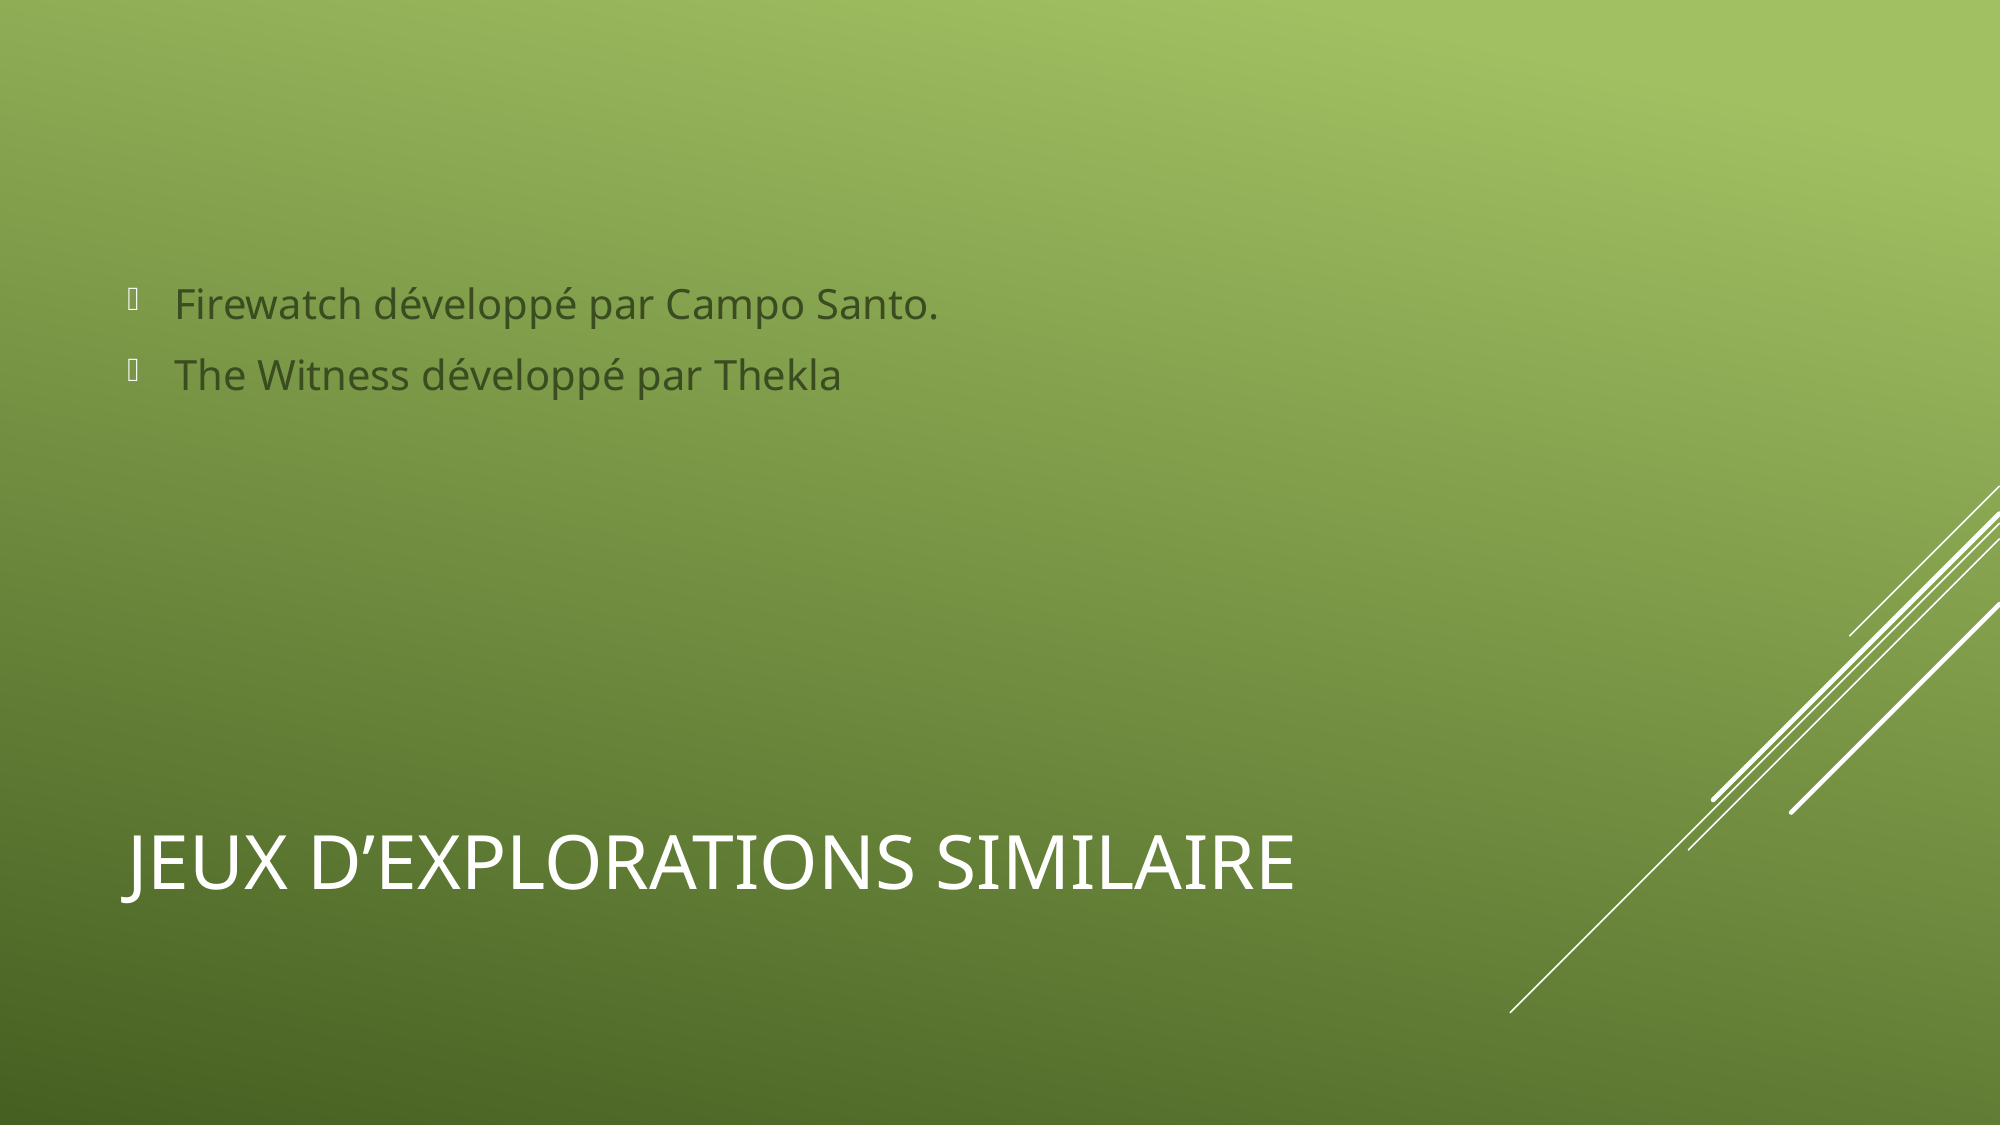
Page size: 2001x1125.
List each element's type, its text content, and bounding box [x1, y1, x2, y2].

list Firewatch développé par Campo Santo. The Witness développé par Thekla [112, 112, 1513, 706]
title Jeux d’explorations similaire [112, 736, 1513, 984]
